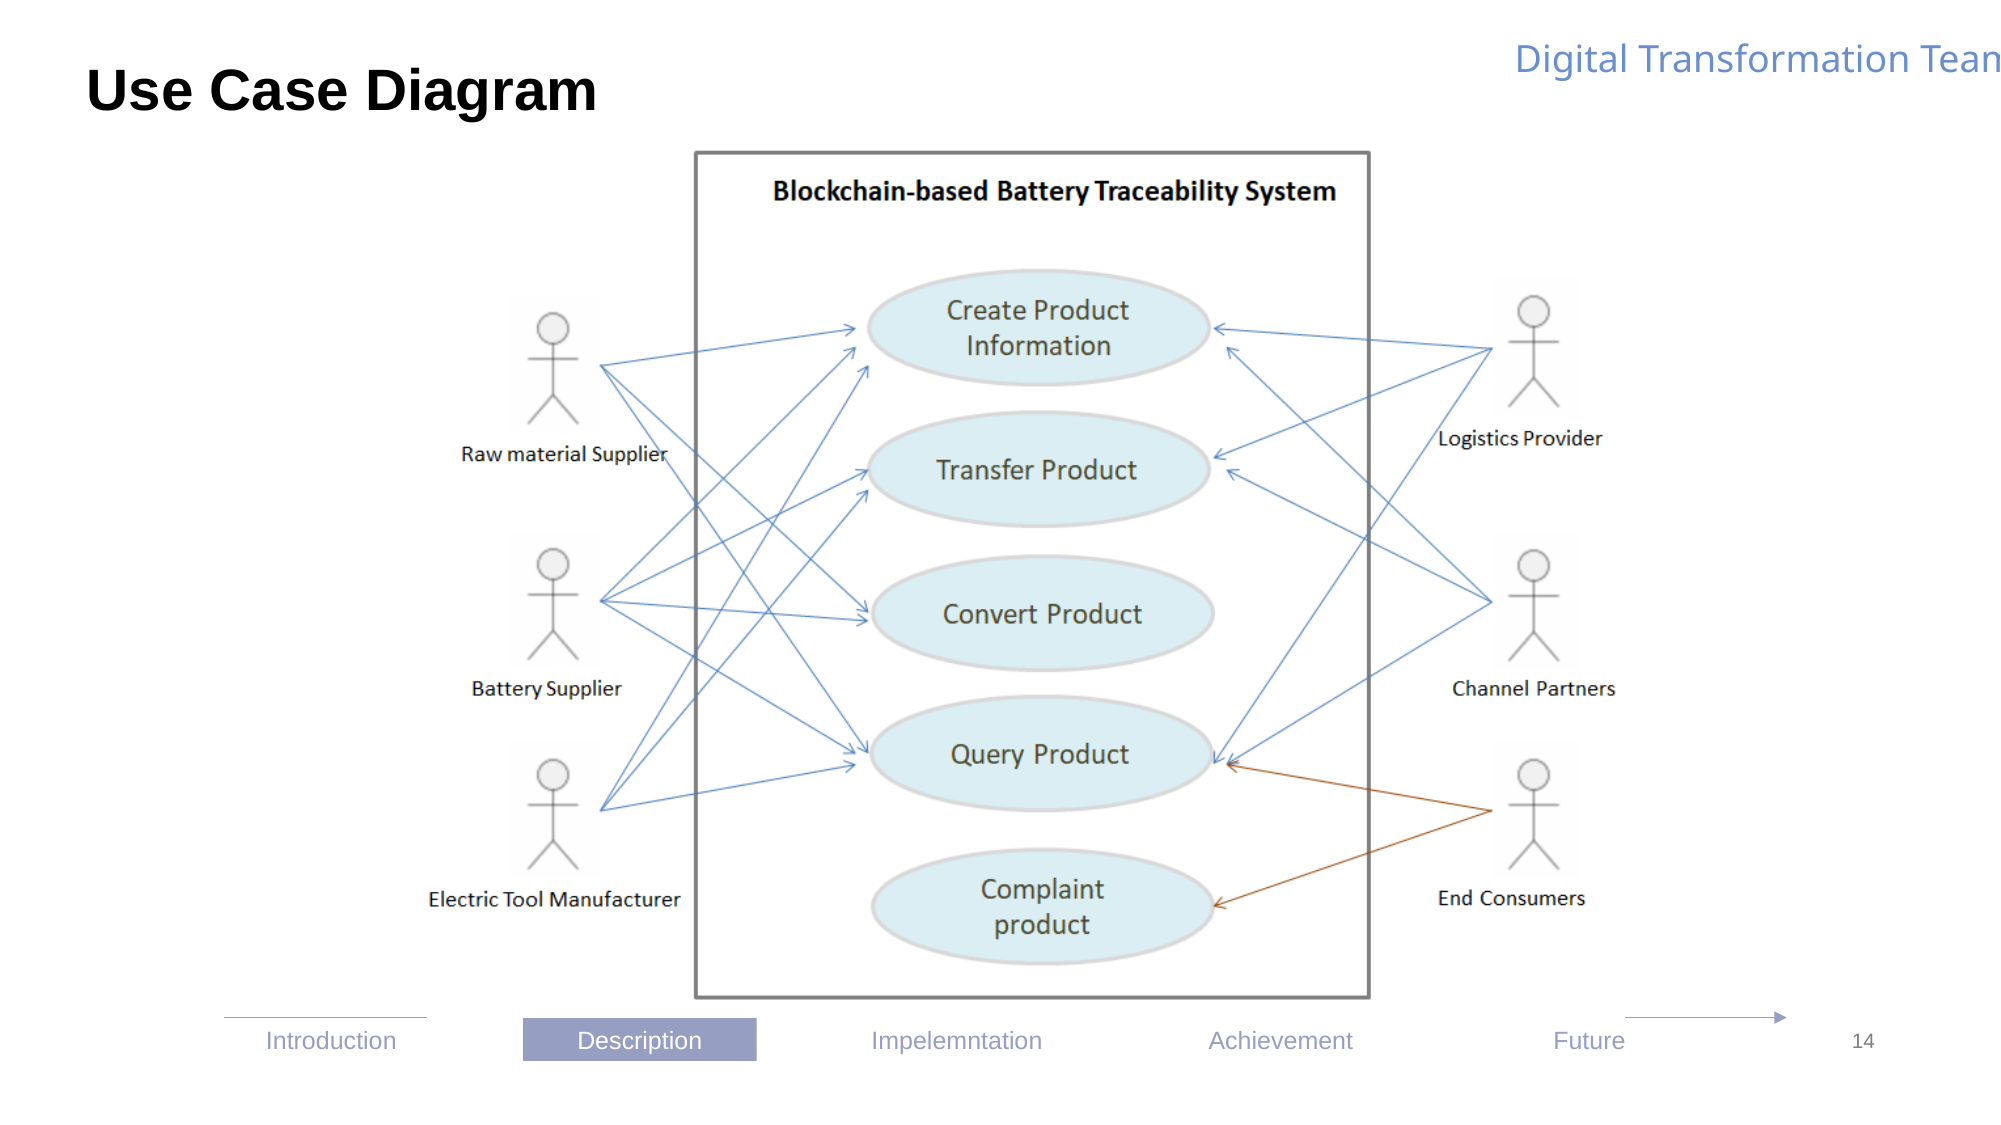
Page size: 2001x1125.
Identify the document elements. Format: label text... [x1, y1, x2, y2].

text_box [223, 1017, 1787, 1062]
title Use Case Diagram [71, 0, 1852, 131]
slide_number 14 [1787, 1022, 1890, 1057]
picture [427, 126, 1625, 1018]
text_box Digital Transformation Team [1499, 27, 2000, 88]
